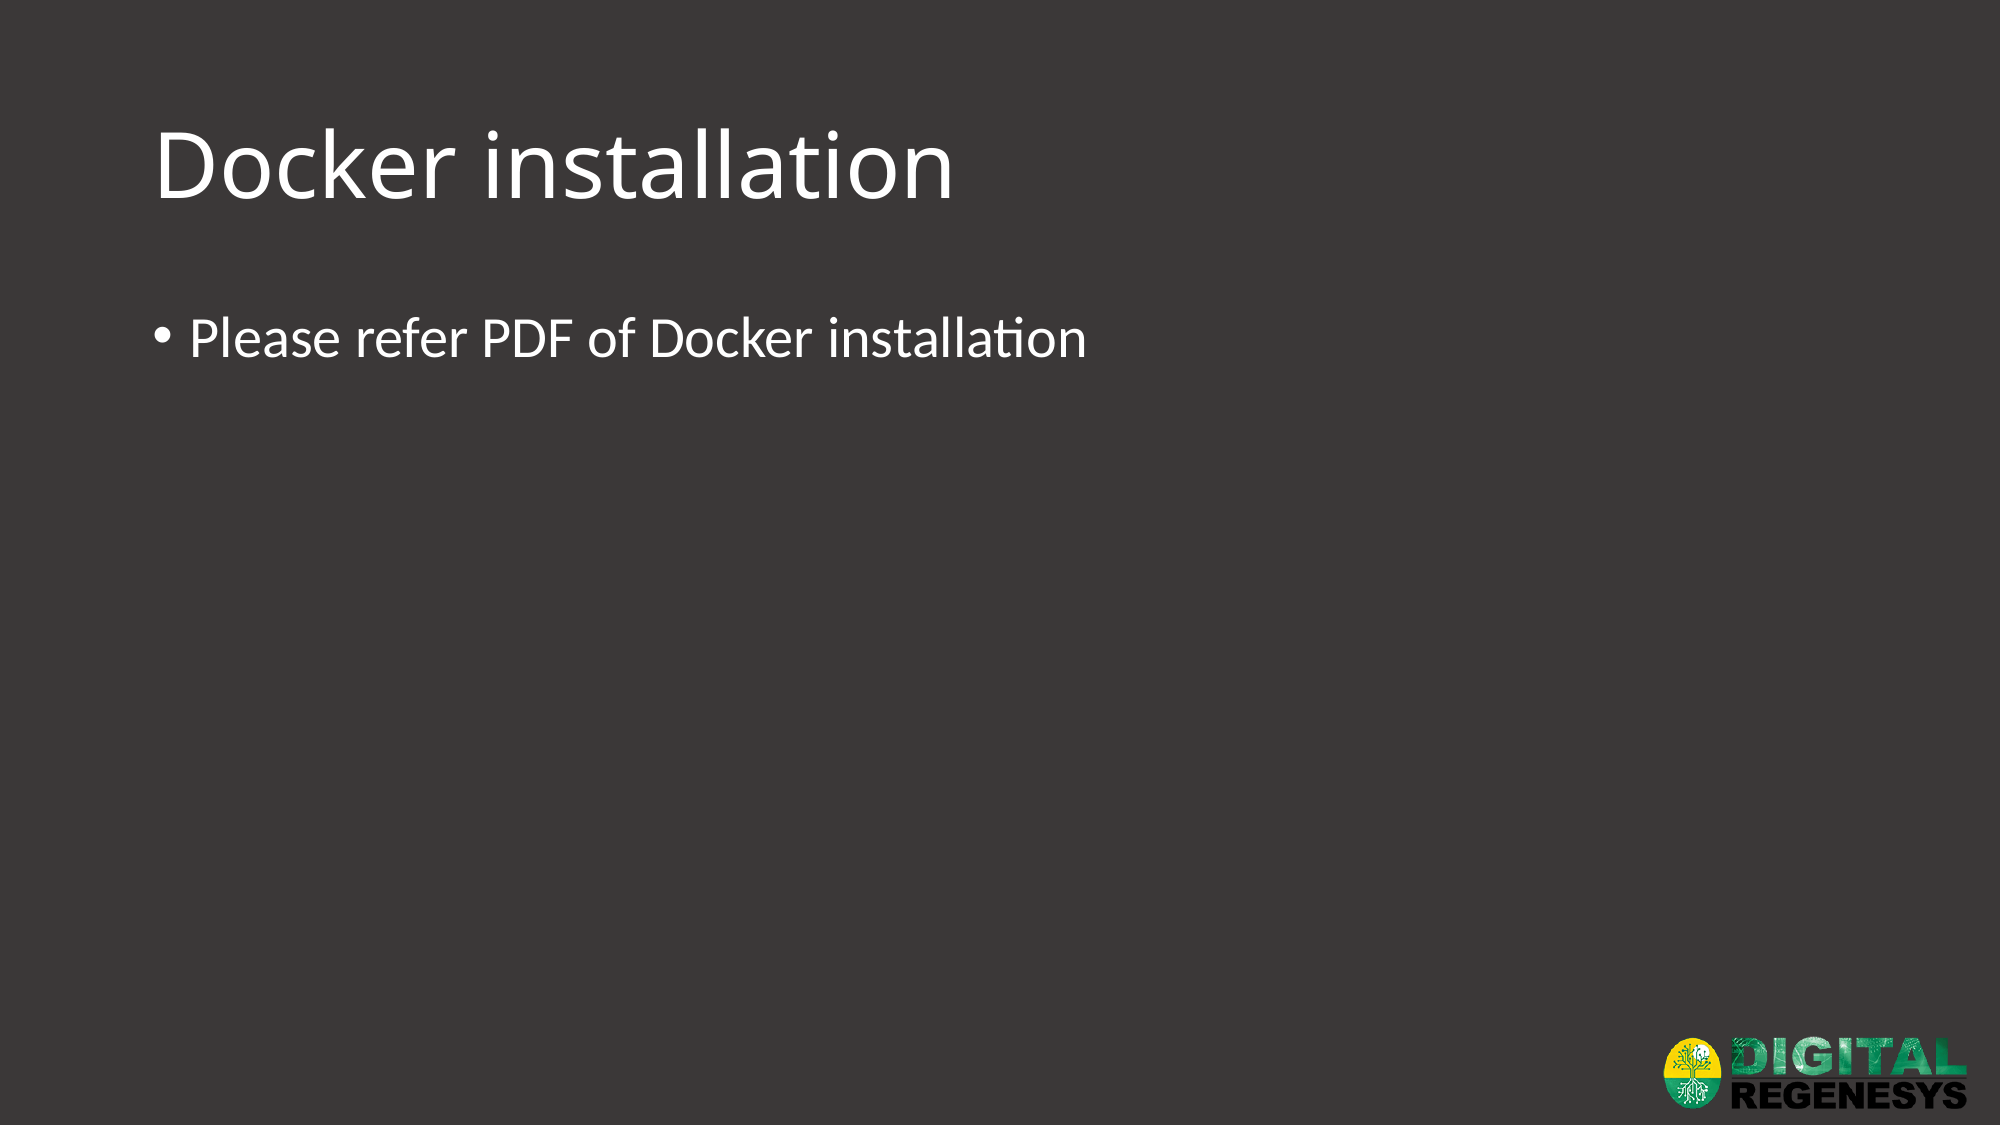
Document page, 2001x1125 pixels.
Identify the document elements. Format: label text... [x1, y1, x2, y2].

picture [1663, 1033, 1973, 1112]
list Please refer PDF of Docker installation [137, 299, 1863, 1014]
title Docker installation [137, 59, 1863, 278]
